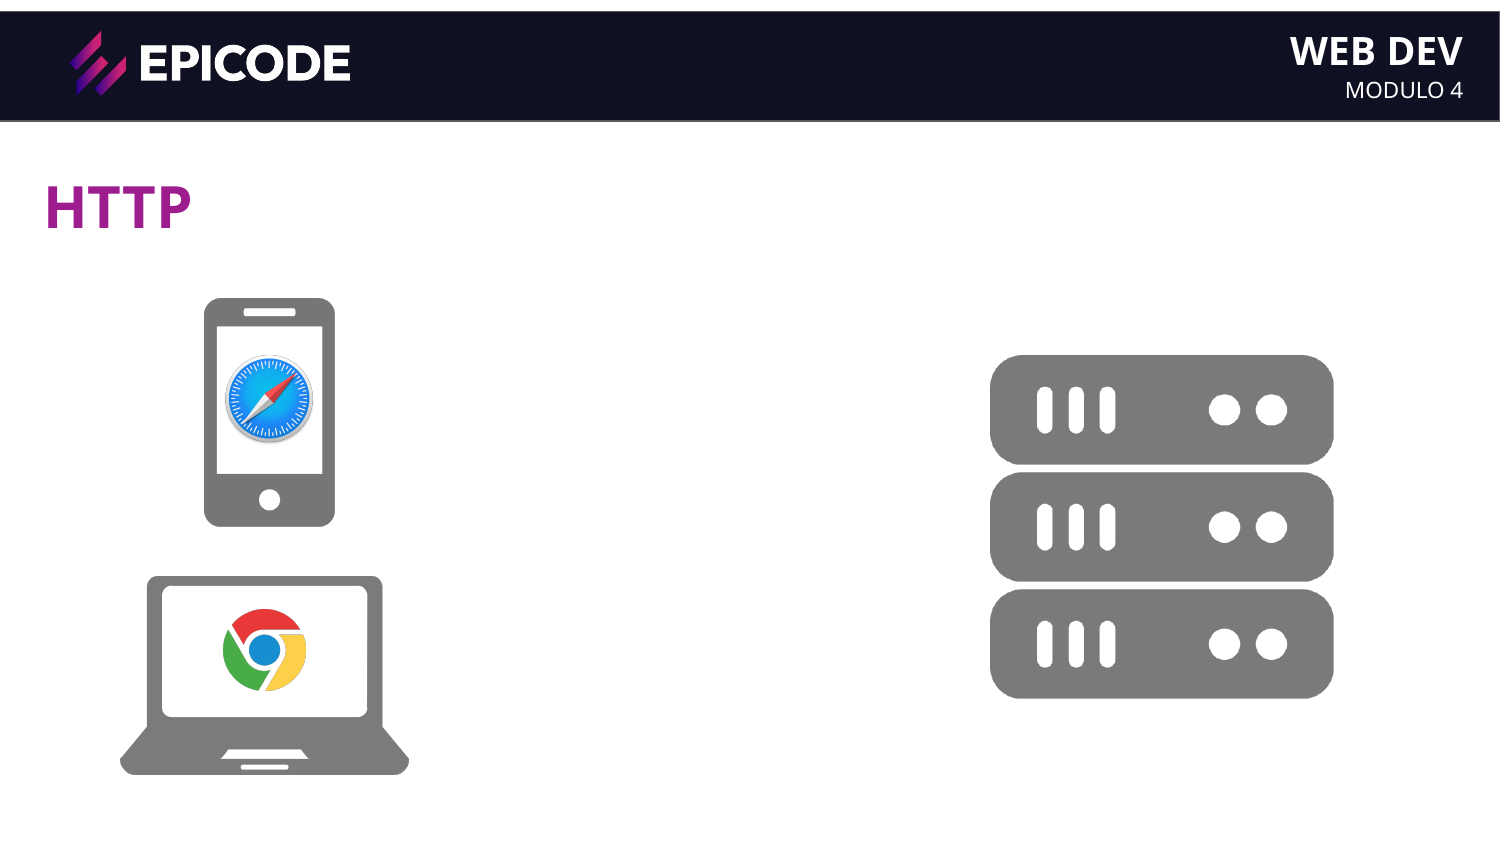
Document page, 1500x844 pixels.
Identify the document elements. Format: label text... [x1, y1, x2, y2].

picture [119, 576, 410, 775]
text_box WEB DEV [684, 11, 1479, 64]
picture [204, 297, 335, 527]
text_box MODULO 4 [684, 64, 1479, 114]
title HTTP [28, 136, 1426, 275]
picture [990, 354, 1334, 699]
text_box [0, 11, 1500, 121]
picture [69, 30, 350, 96]
